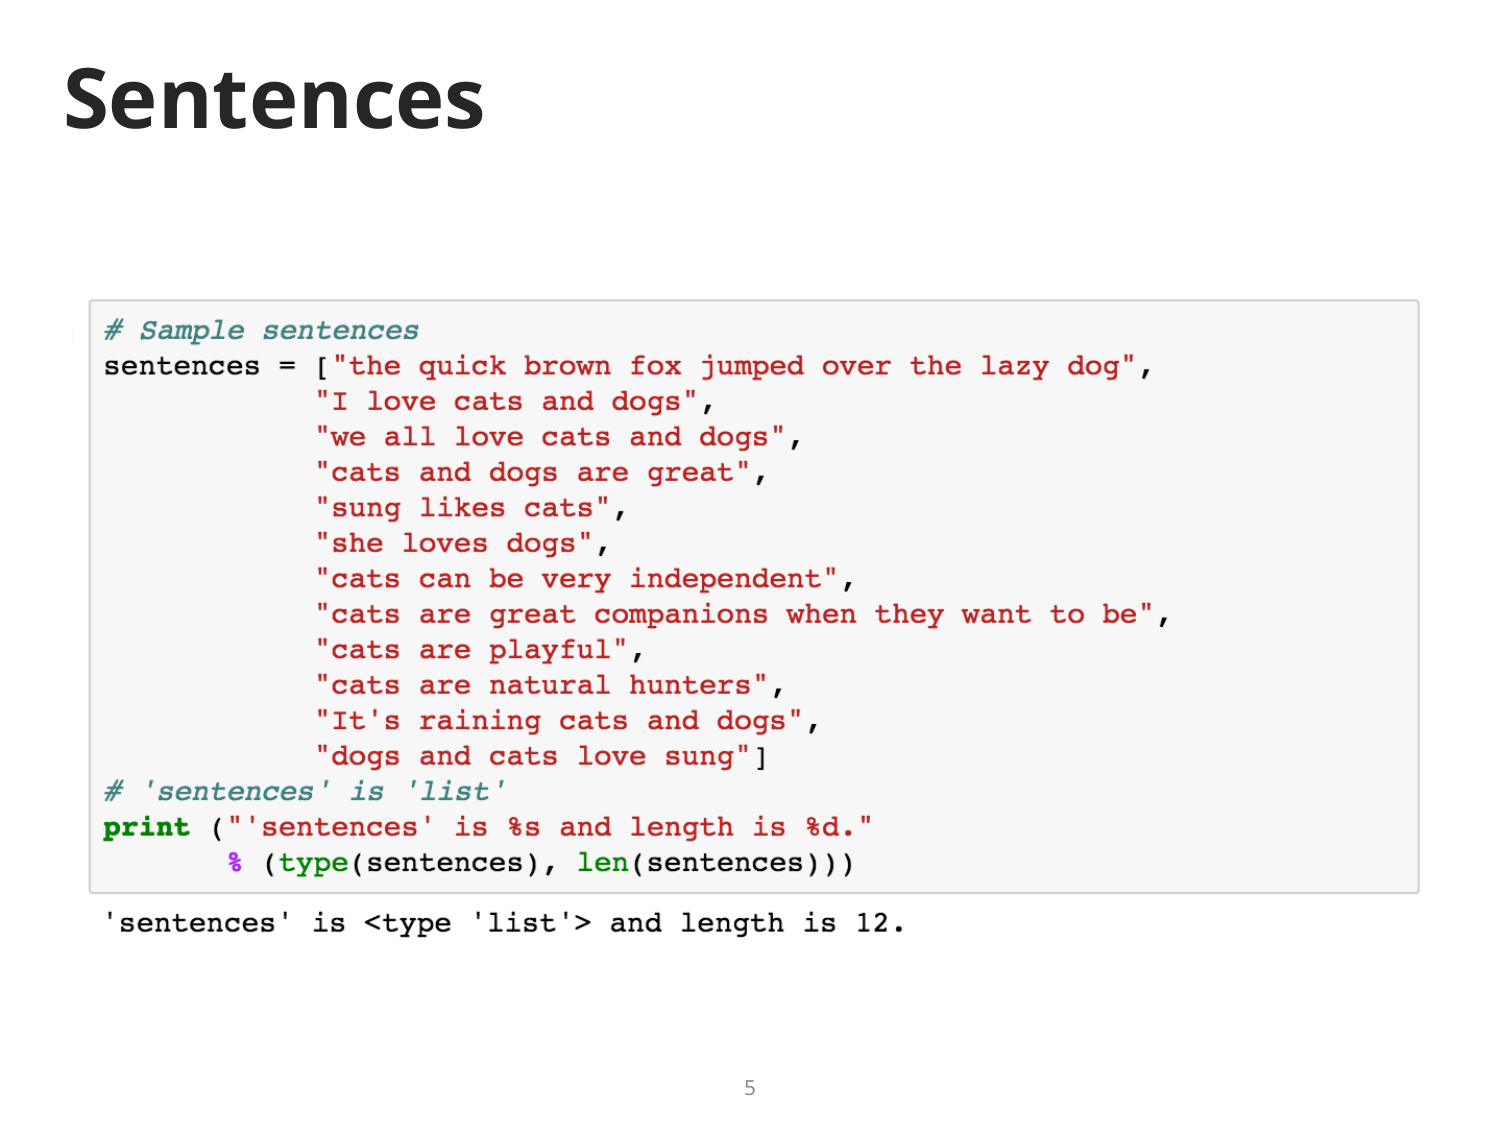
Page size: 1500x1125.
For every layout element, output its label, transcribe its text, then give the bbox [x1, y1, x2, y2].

slide_number 5 [575, 1058, 925, 1119]
title Sentences [48, 41, 1456, 149]
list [72, 290, 1428, 940]
